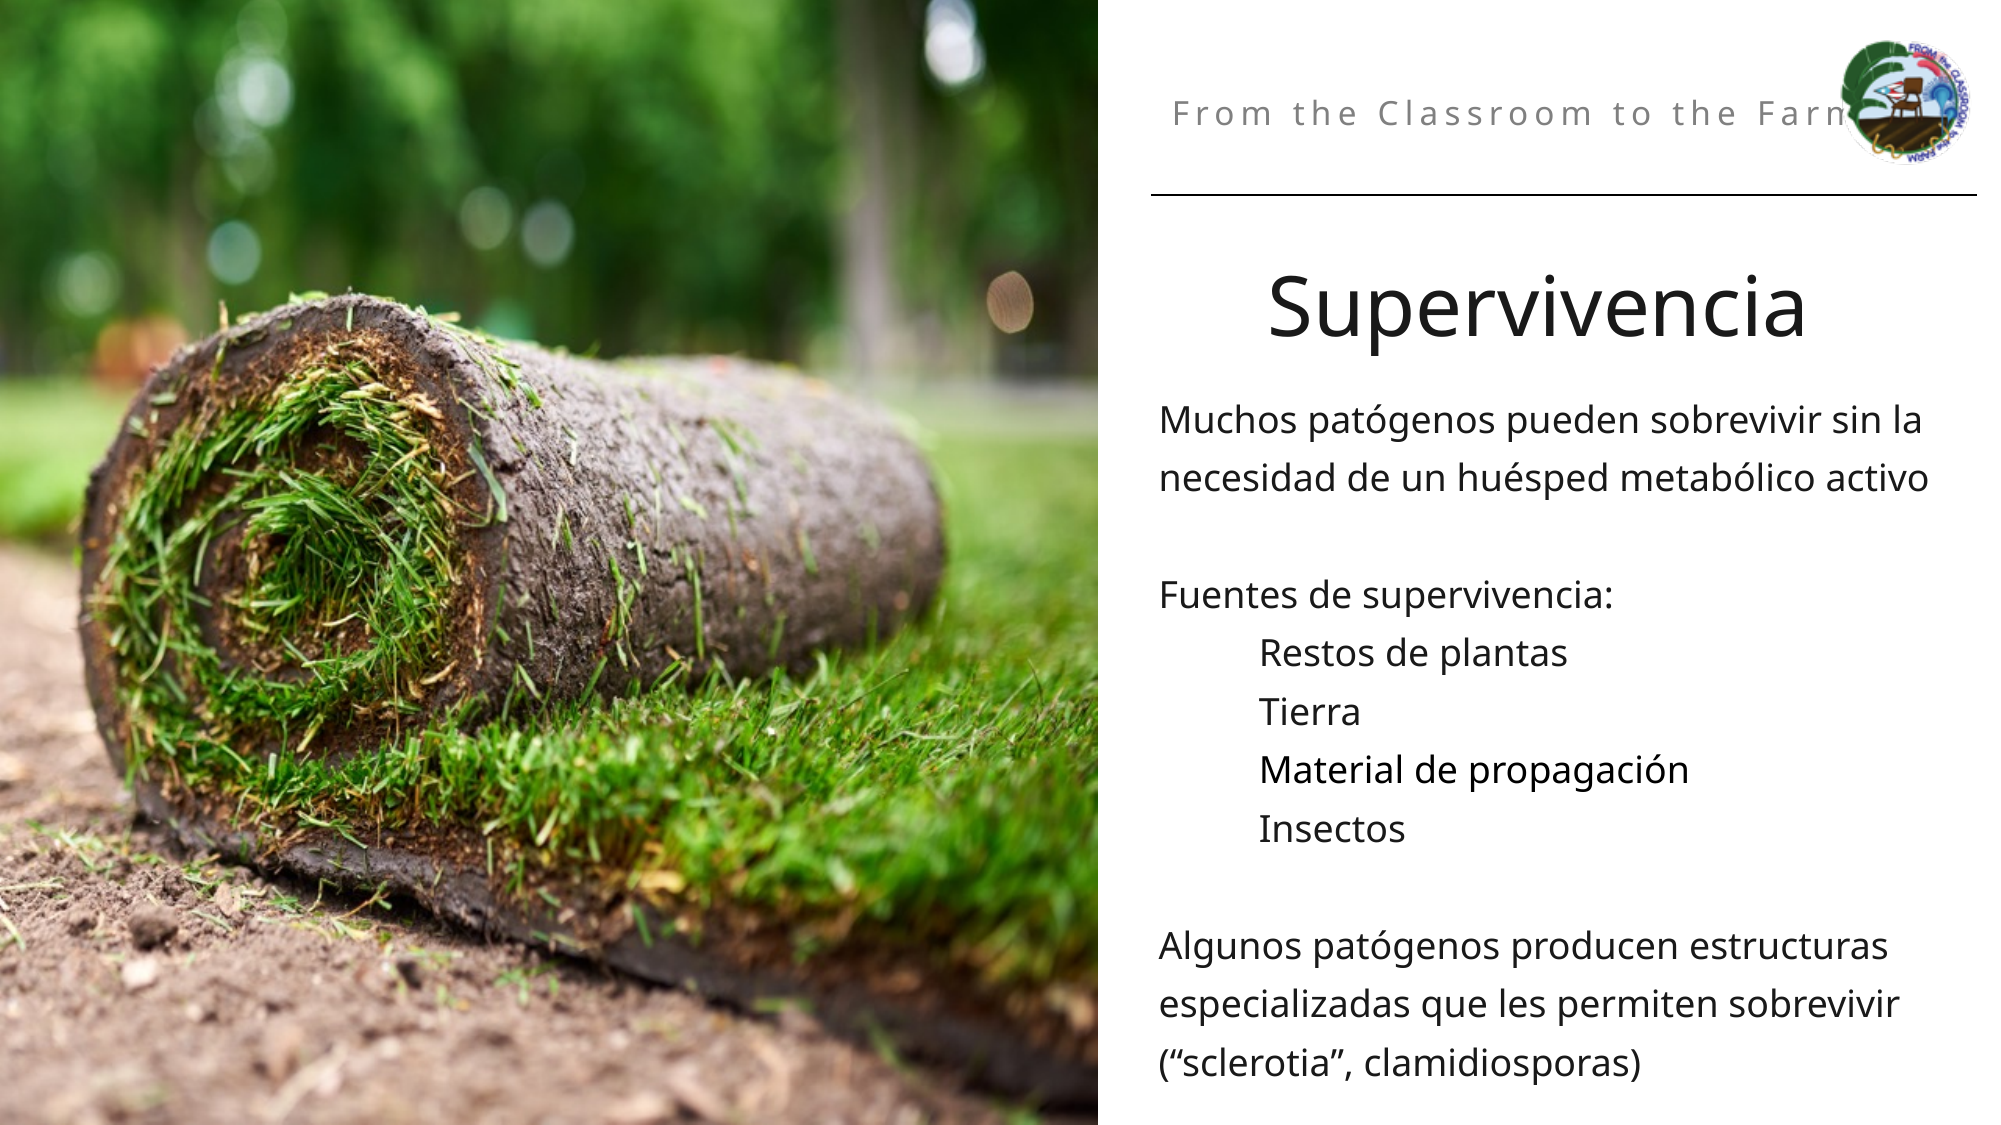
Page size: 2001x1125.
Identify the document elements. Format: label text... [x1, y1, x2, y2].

text_box Muchos patógenos pueden sobrevivir sin la necesidad de un huésped metabólico activo Fuentes de supervivencia: Restos de plantas Tierra Material de propagación Insectos Algunos patógenos producen estructuras especializadas que les permiten sobrevivir (“sclerotia”, clamidiosporas) [1098, 374, 2000, 1092]
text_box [1140, 25, 2000, 349]
picture [0, 0, 1098, 1125]
